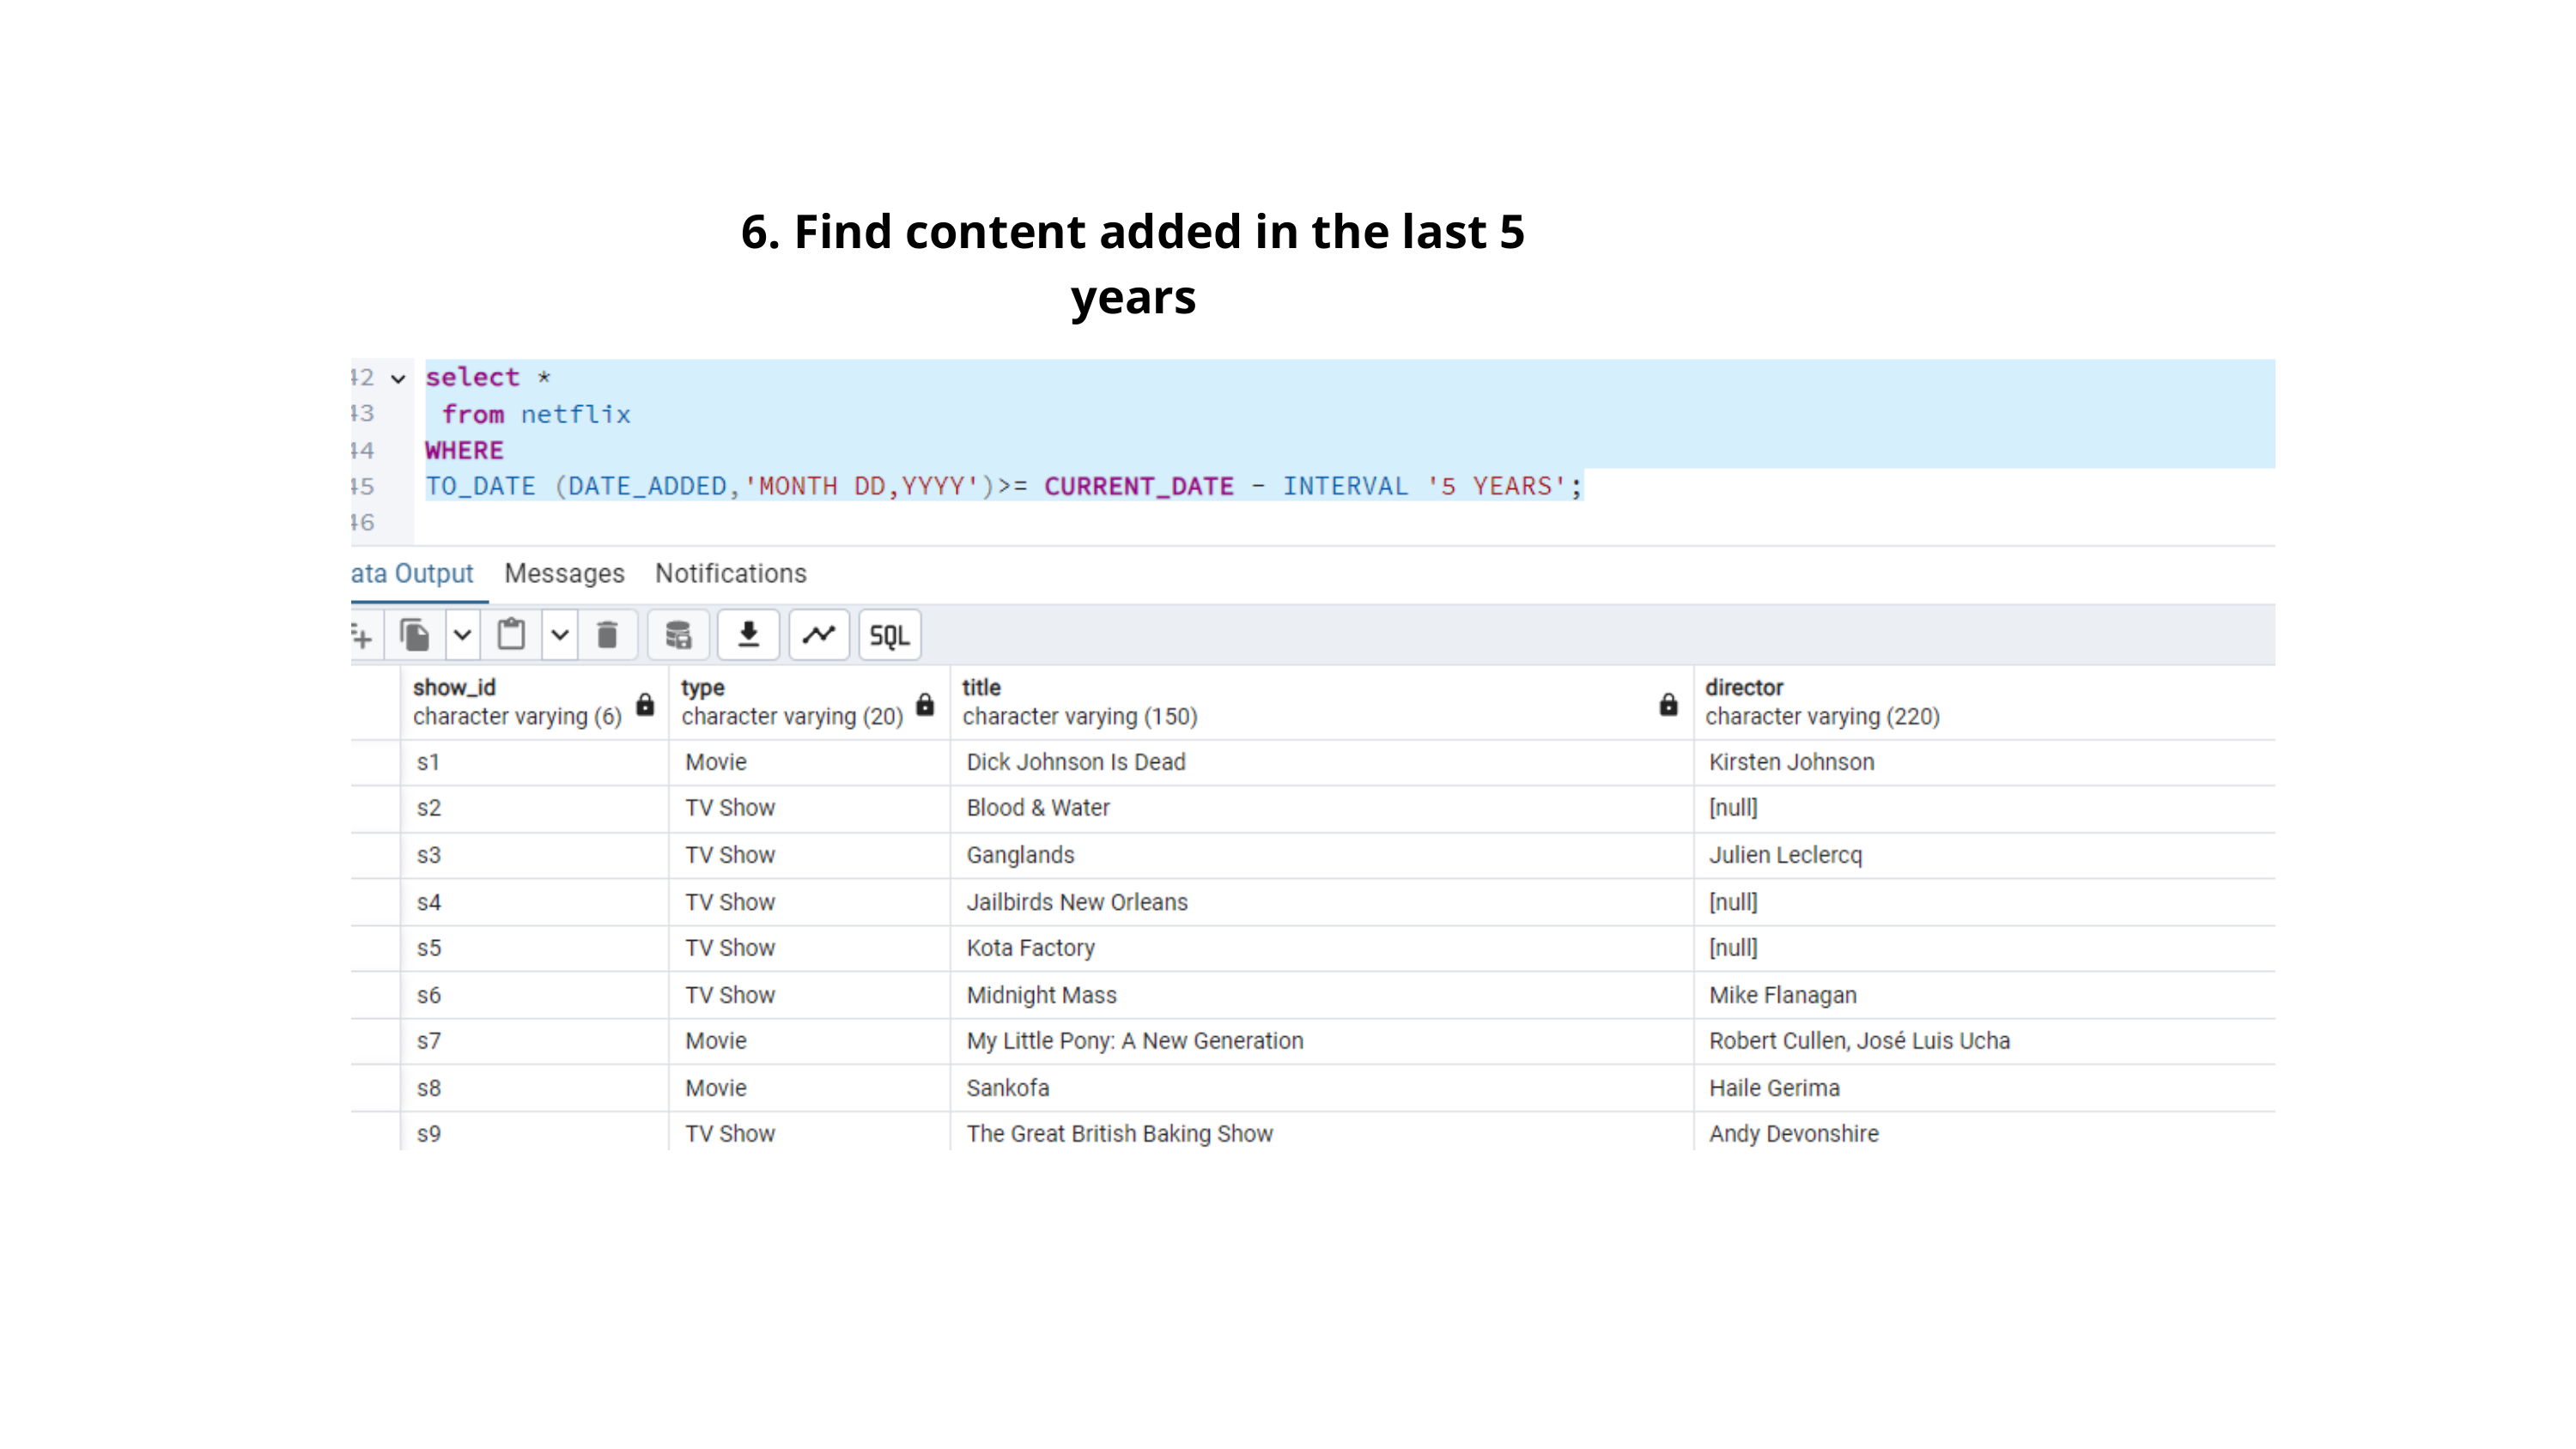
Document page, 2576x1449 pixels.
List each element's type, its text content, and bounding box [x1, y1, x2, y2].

text_box 6. Find content added in the last 5 years [680, 192, 1589, 324]
text_box [351, 358, 2276, 1150]
